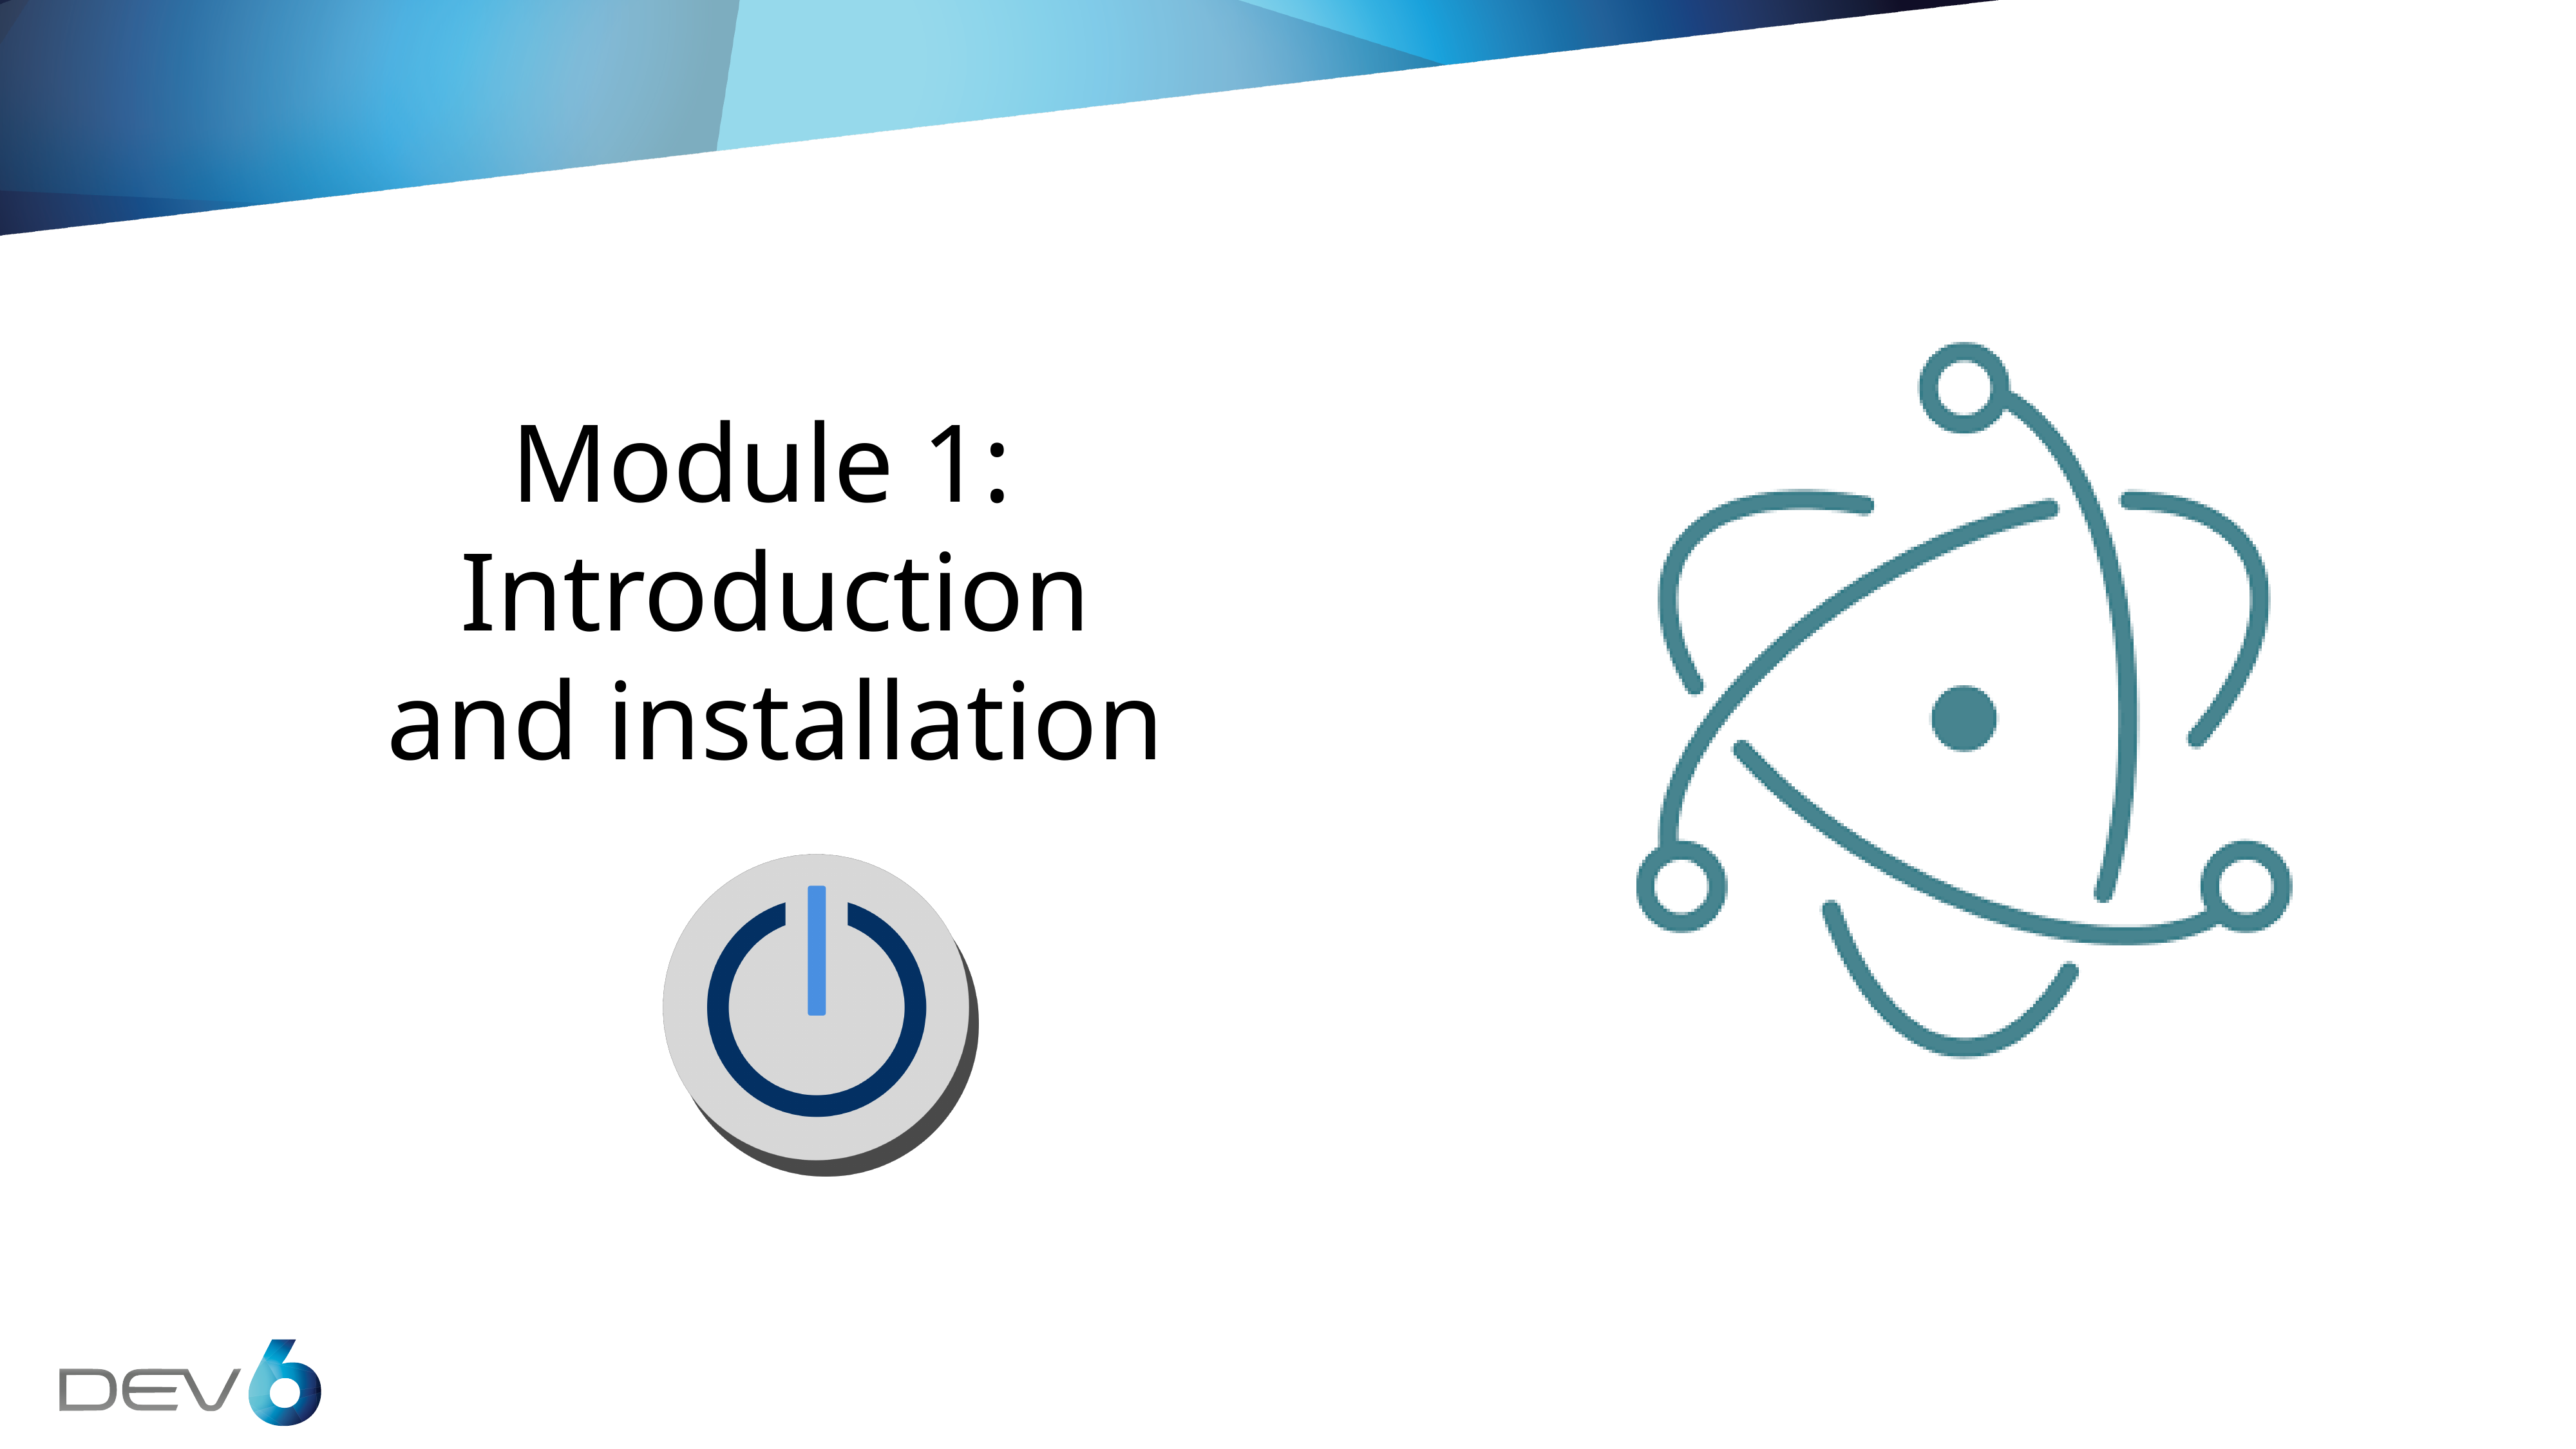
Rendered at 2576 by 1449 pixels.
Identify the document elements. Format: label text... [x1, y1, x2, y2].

picture [1636, 342, 2293, 1059]
picture [663, 853, 979, 1177]
title Module 1: Introduction and installation [52, 197, 1499, 787]
picture [59, 1368, 117, 1411]
picture [0, 0, 1999, 248]
picture [276, 1363, 321, 1426]
picture [248, 1356, 282, 1421]
picture [272, 1339, 296, 1352]
picture [122, 1368, 242, 1412]
